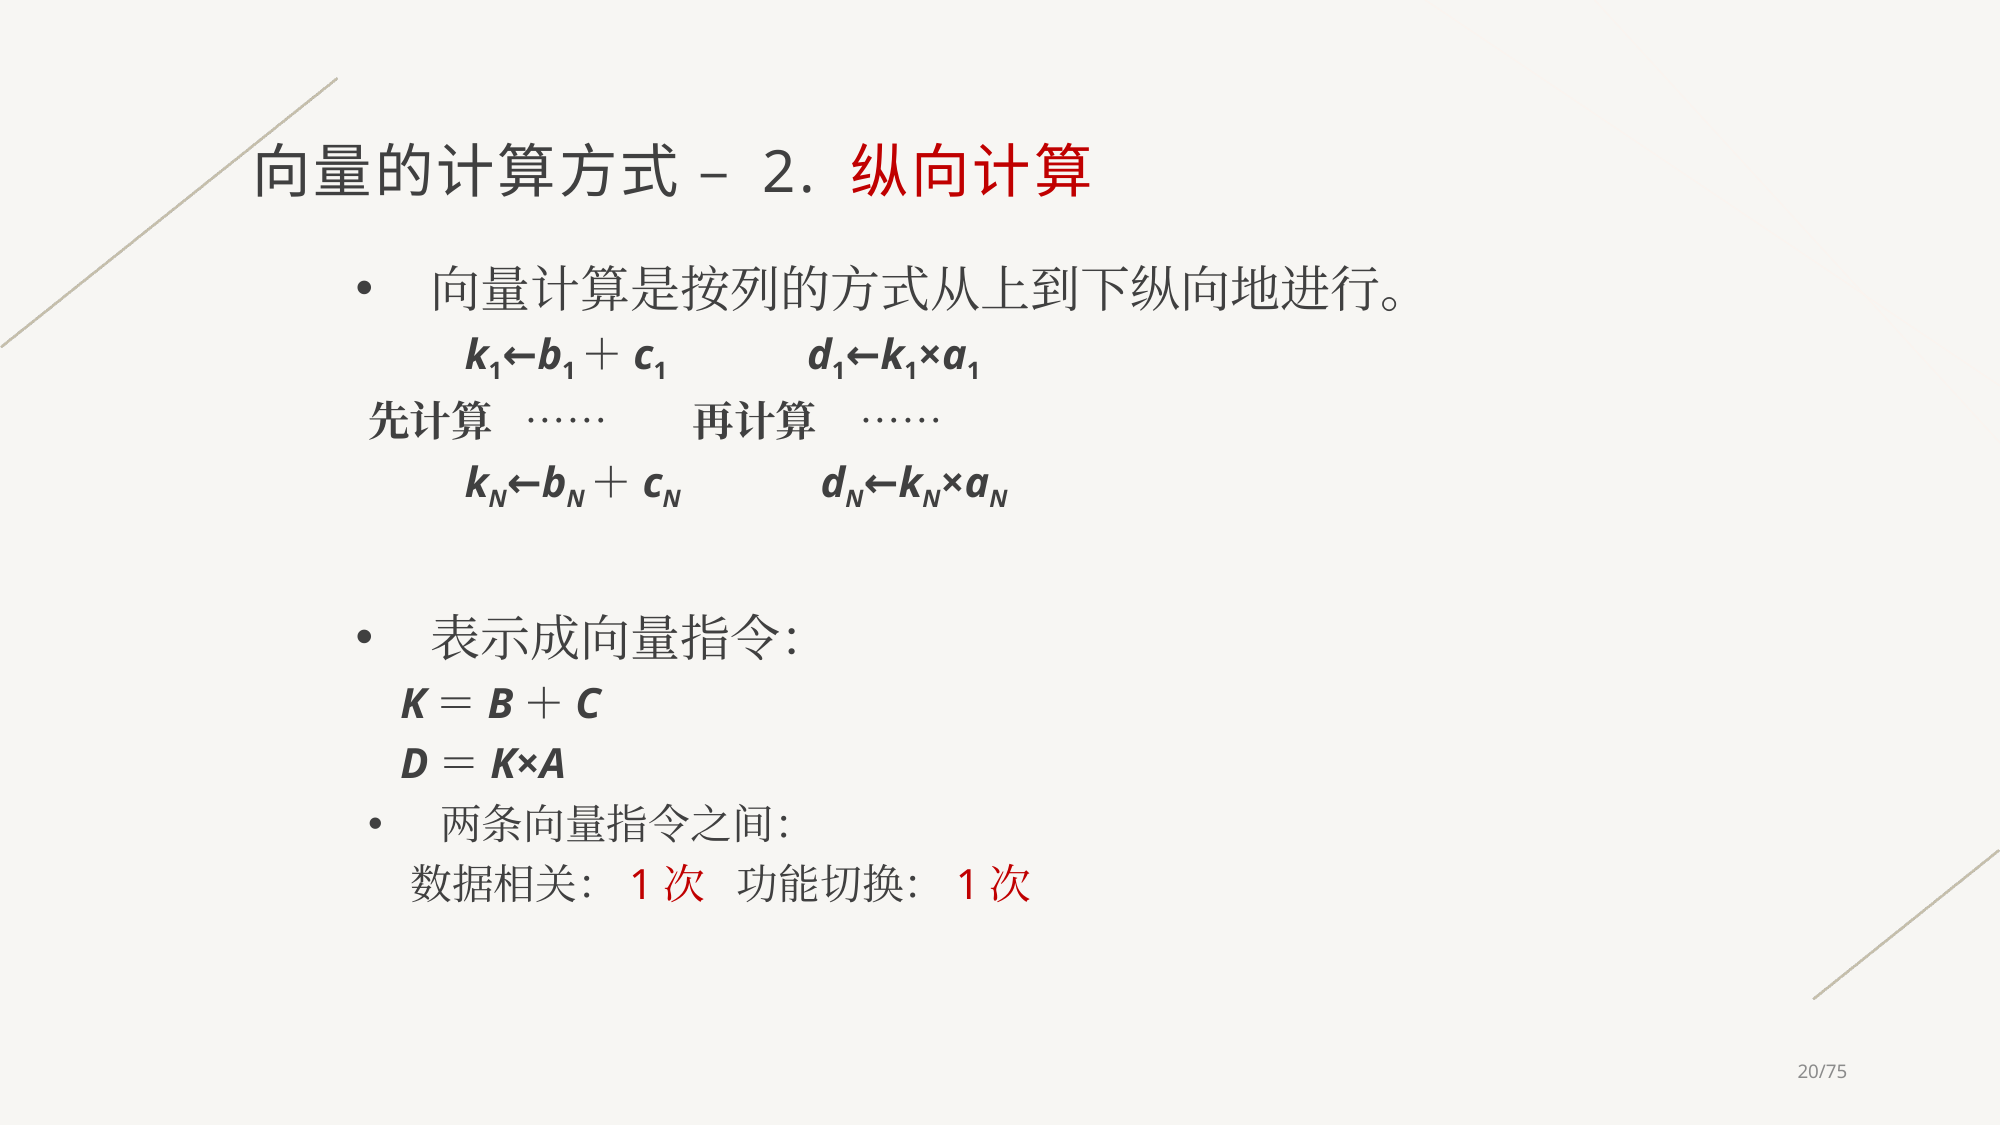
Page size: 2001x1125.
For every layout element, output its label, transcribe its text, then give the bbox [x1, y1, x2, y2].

picture [1812, 849, 2000, 1000]
slide_number 20/75 [1412, 1042, 1863, 1103]
list 向量计算是按列的方式从上到下纵向地进行。 k1←b1＋c1 d1←k1×a1 先计算 …… 再计算 …… kN←bN＋cN dN←kN×aN 表示成向量指令： K＝B＋C D＝K×A 两条向量指令之间： 数据相关：1次 功能切换：1次 [237, 249, 1763, 1043]
picture [0, 77, 338, 348]
title 向量的计算方式 – 2. 纵向计算 [237, 98, 1763, 249]
